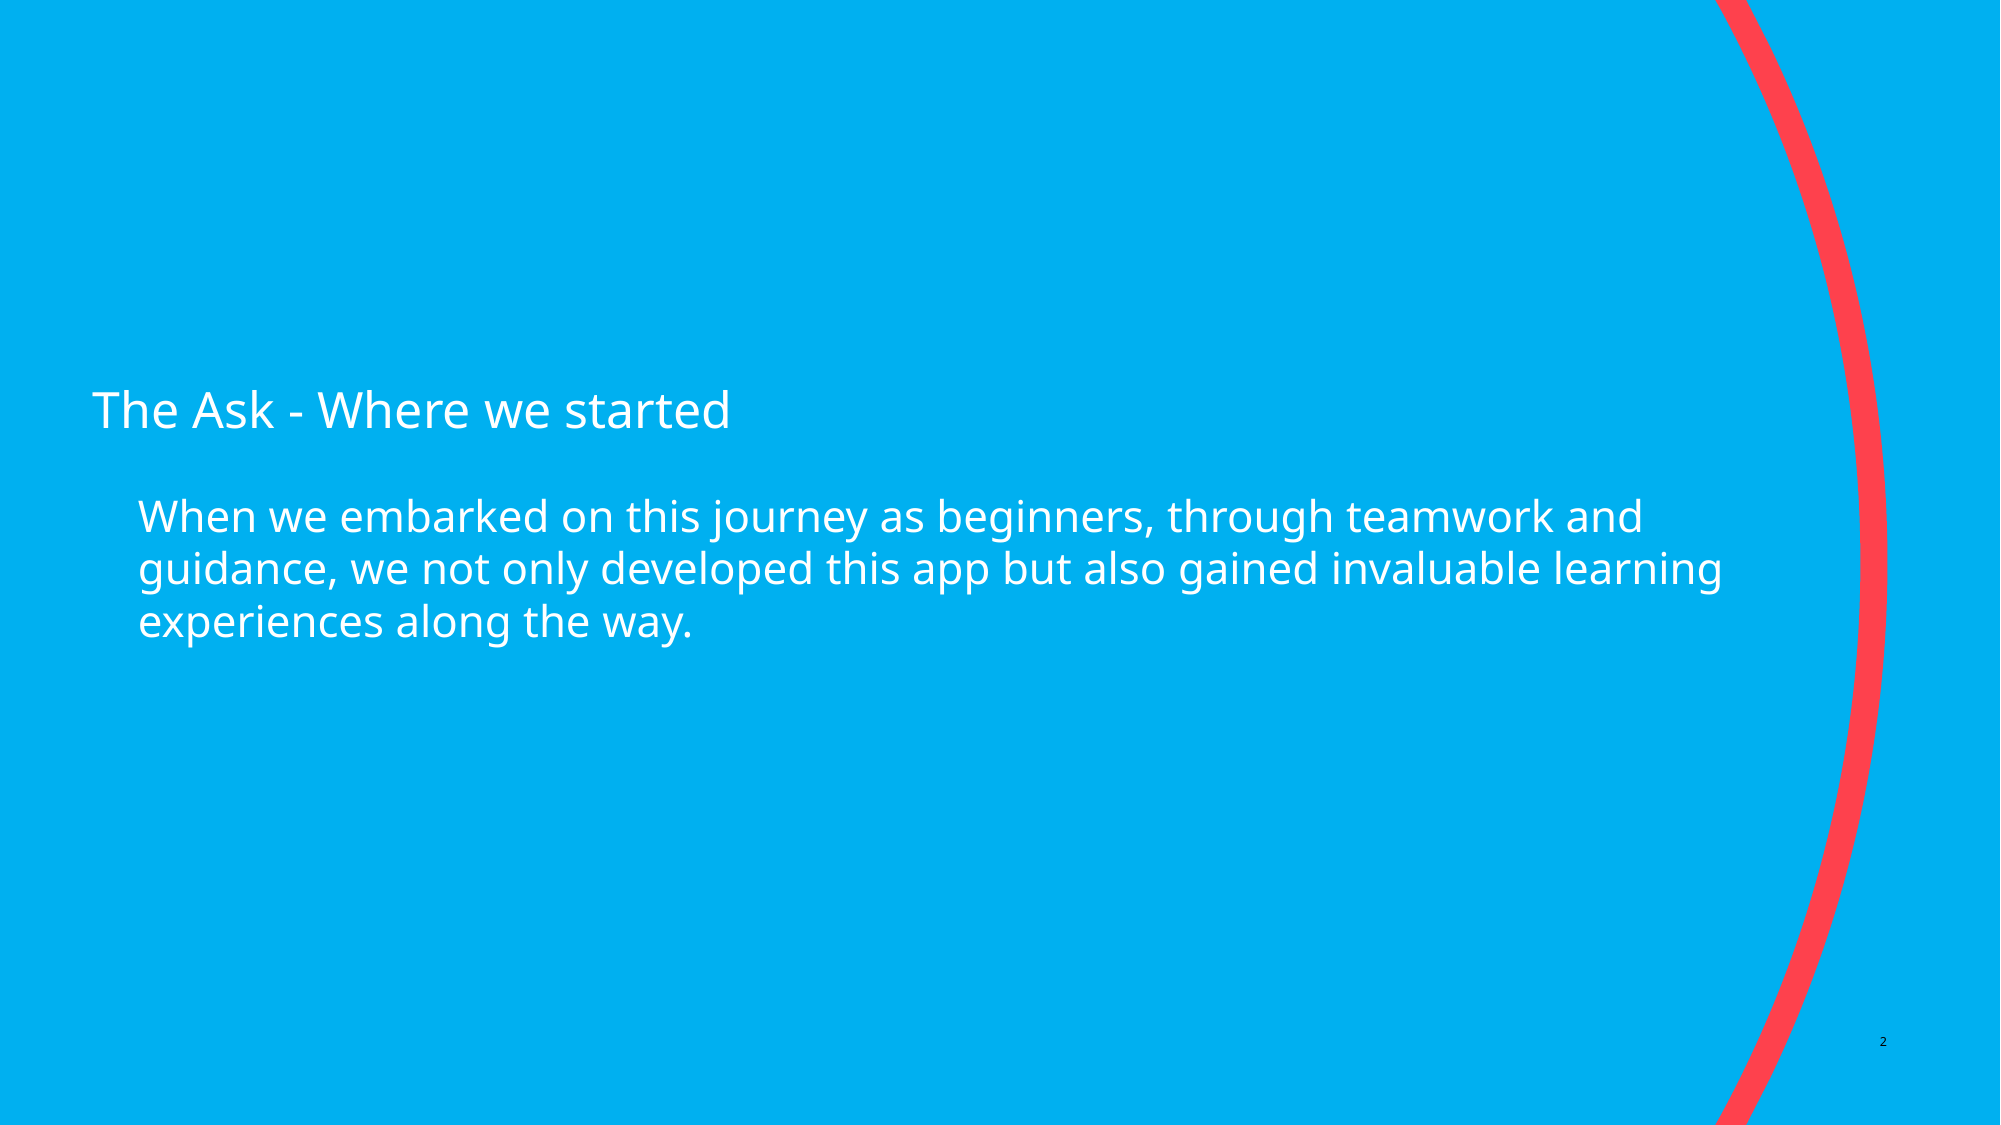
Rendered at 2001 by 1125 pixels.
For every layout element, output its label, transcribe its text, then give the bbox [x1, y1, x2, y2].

title The Ask - Where we started [93, 378, 1879, 760]
slide_number ‹#› [1841, 1035, 1887, 1051]
text_box When we embarked on this journey as beginners, through teamwork and guidance, we not only developed this app but also gained invaluable learning experiences along the way. [122, 473, 1784, 1051]
